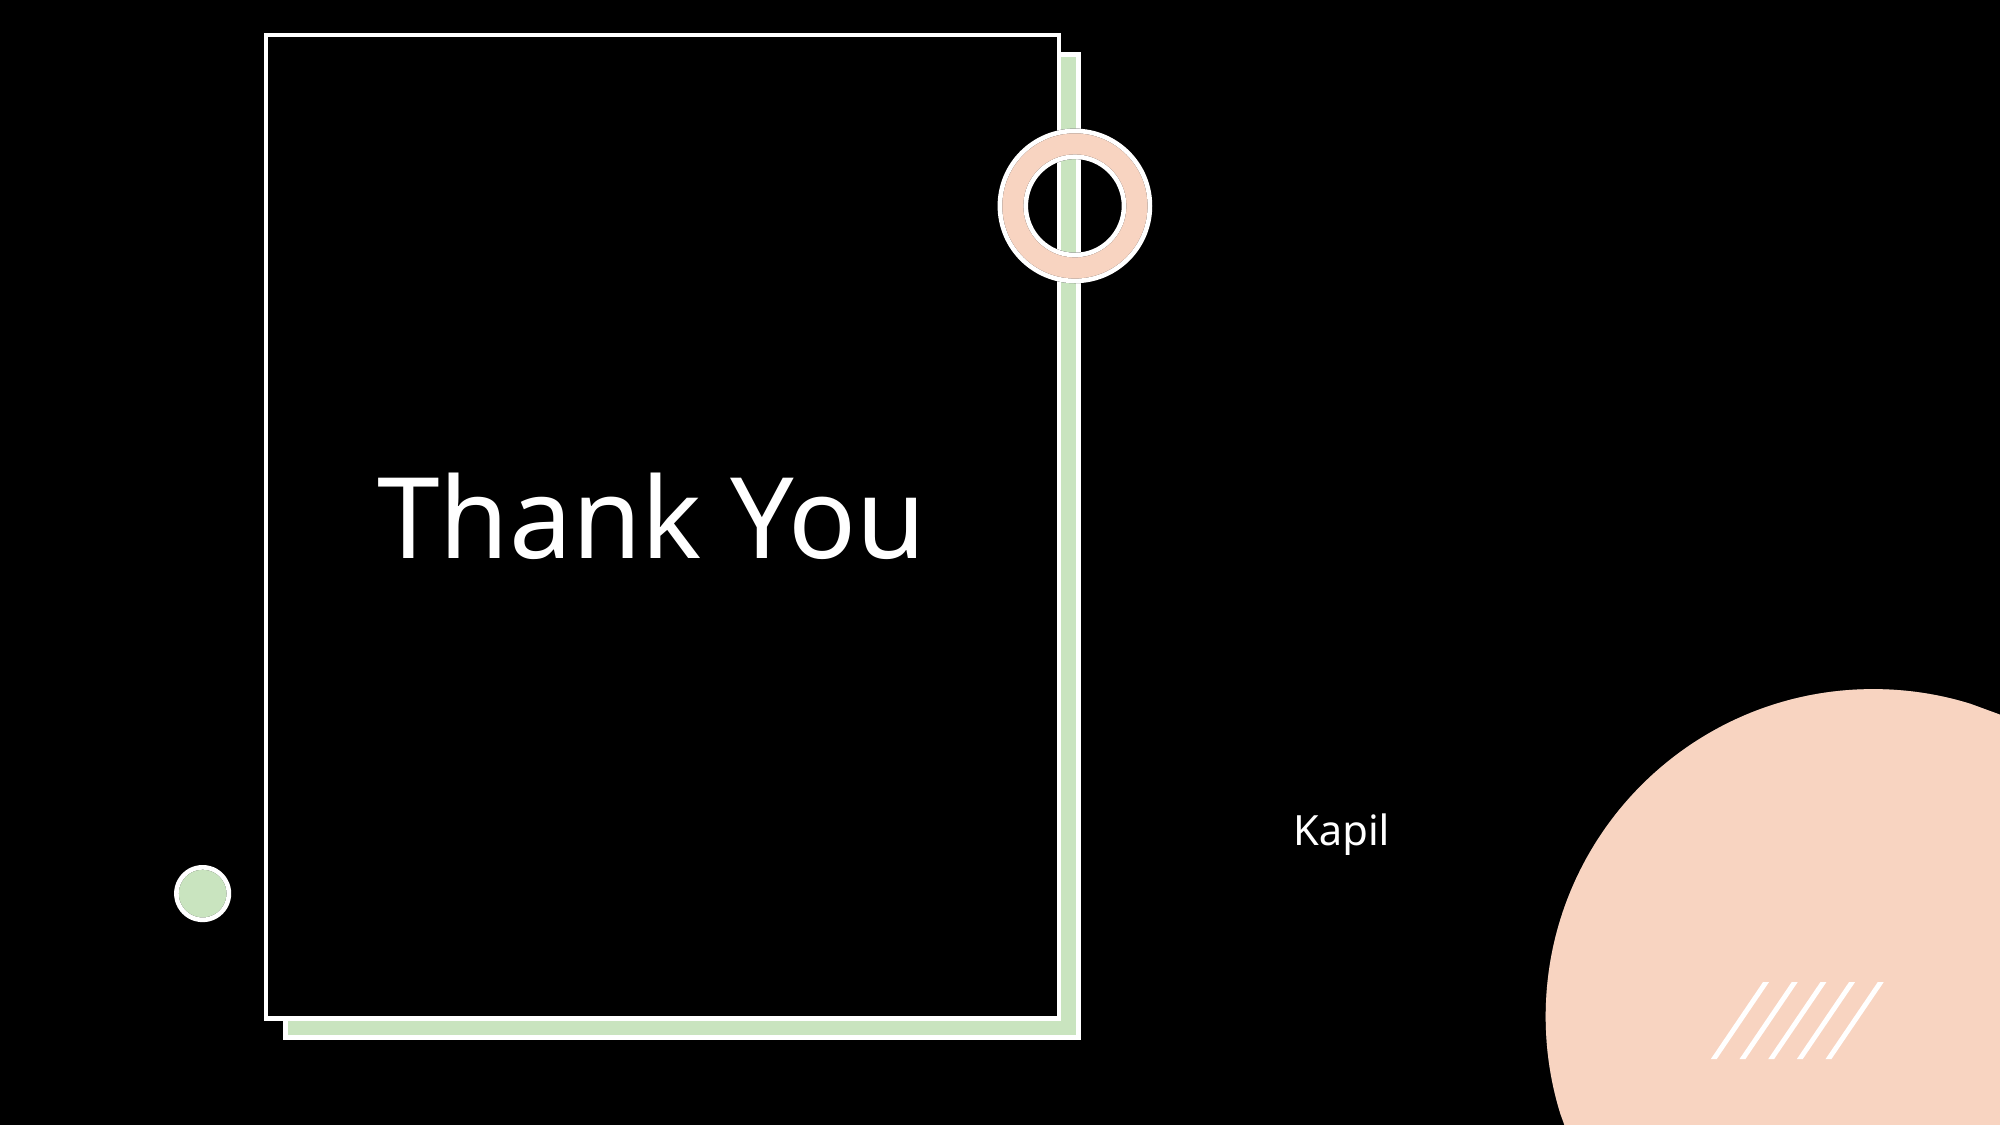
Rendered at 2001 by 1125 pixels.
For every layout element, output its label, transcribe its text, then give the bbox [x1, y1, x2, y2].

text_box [285, 53, 1080, 1039]
text_box [174, 865, 231, 922]
text_box [1544, 687, 2000, 1125]
text_box [264, 33, 1060, 1020]
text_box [1710, 981, 1885, 1060]
text_box [1080, 129, 1152, 283]
list Kapil [1192, 595, 1740, 983]
text_box [0, 0, 2000, 1125]
